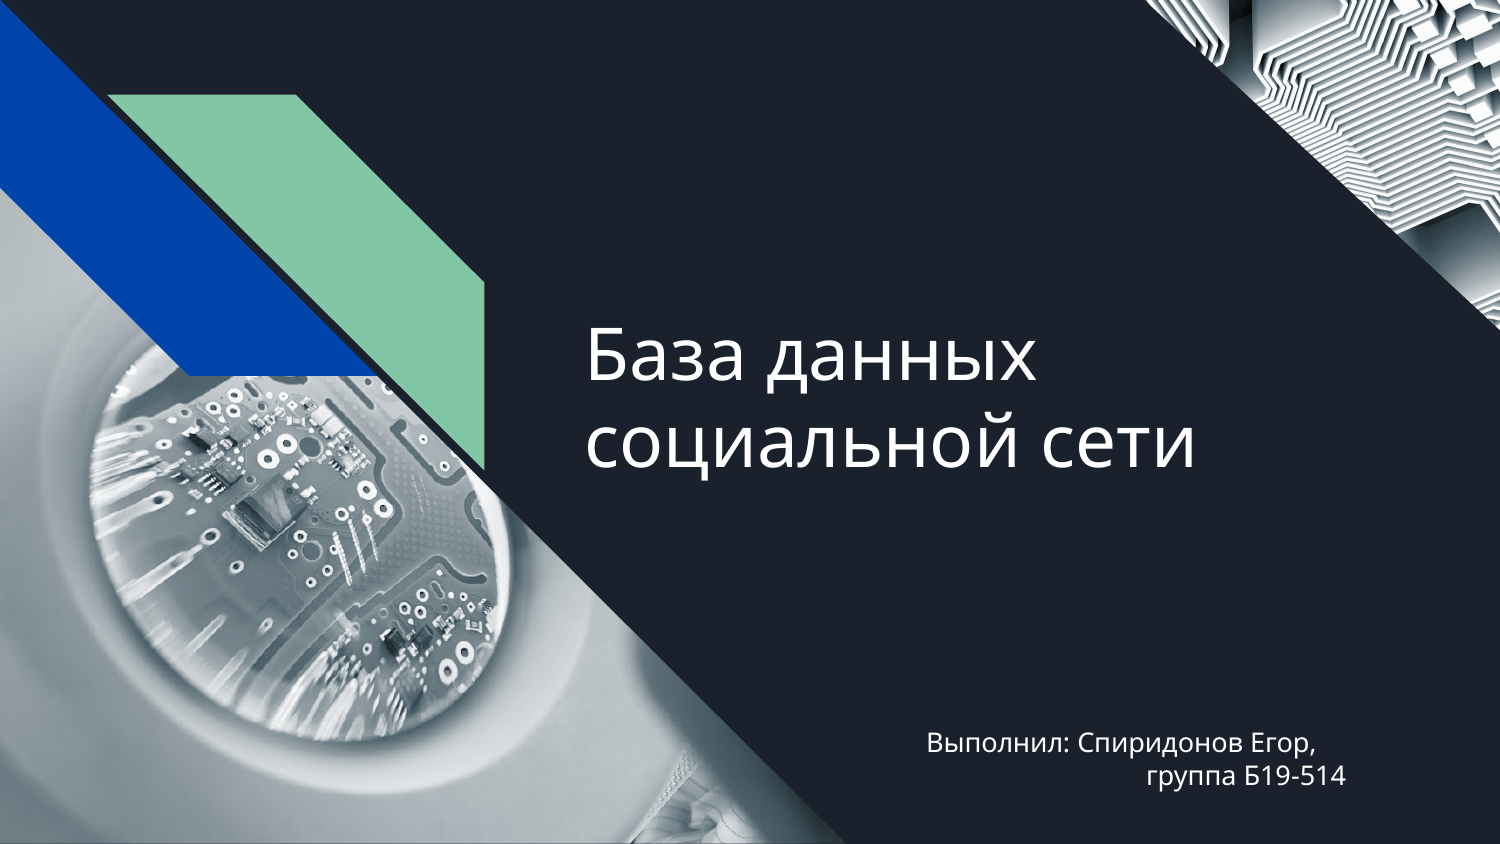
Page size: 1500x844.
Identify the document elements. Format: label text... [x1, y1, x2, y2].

picture [0, 189, 847, 844]
subtitle Выполнил: Спиридонов Егор, группа Б19-514 [911, 710, 1481, 794]
title База данных социальной сети [569, 292, 1393, 552]
picture [1144, 0, 1500, 331]
